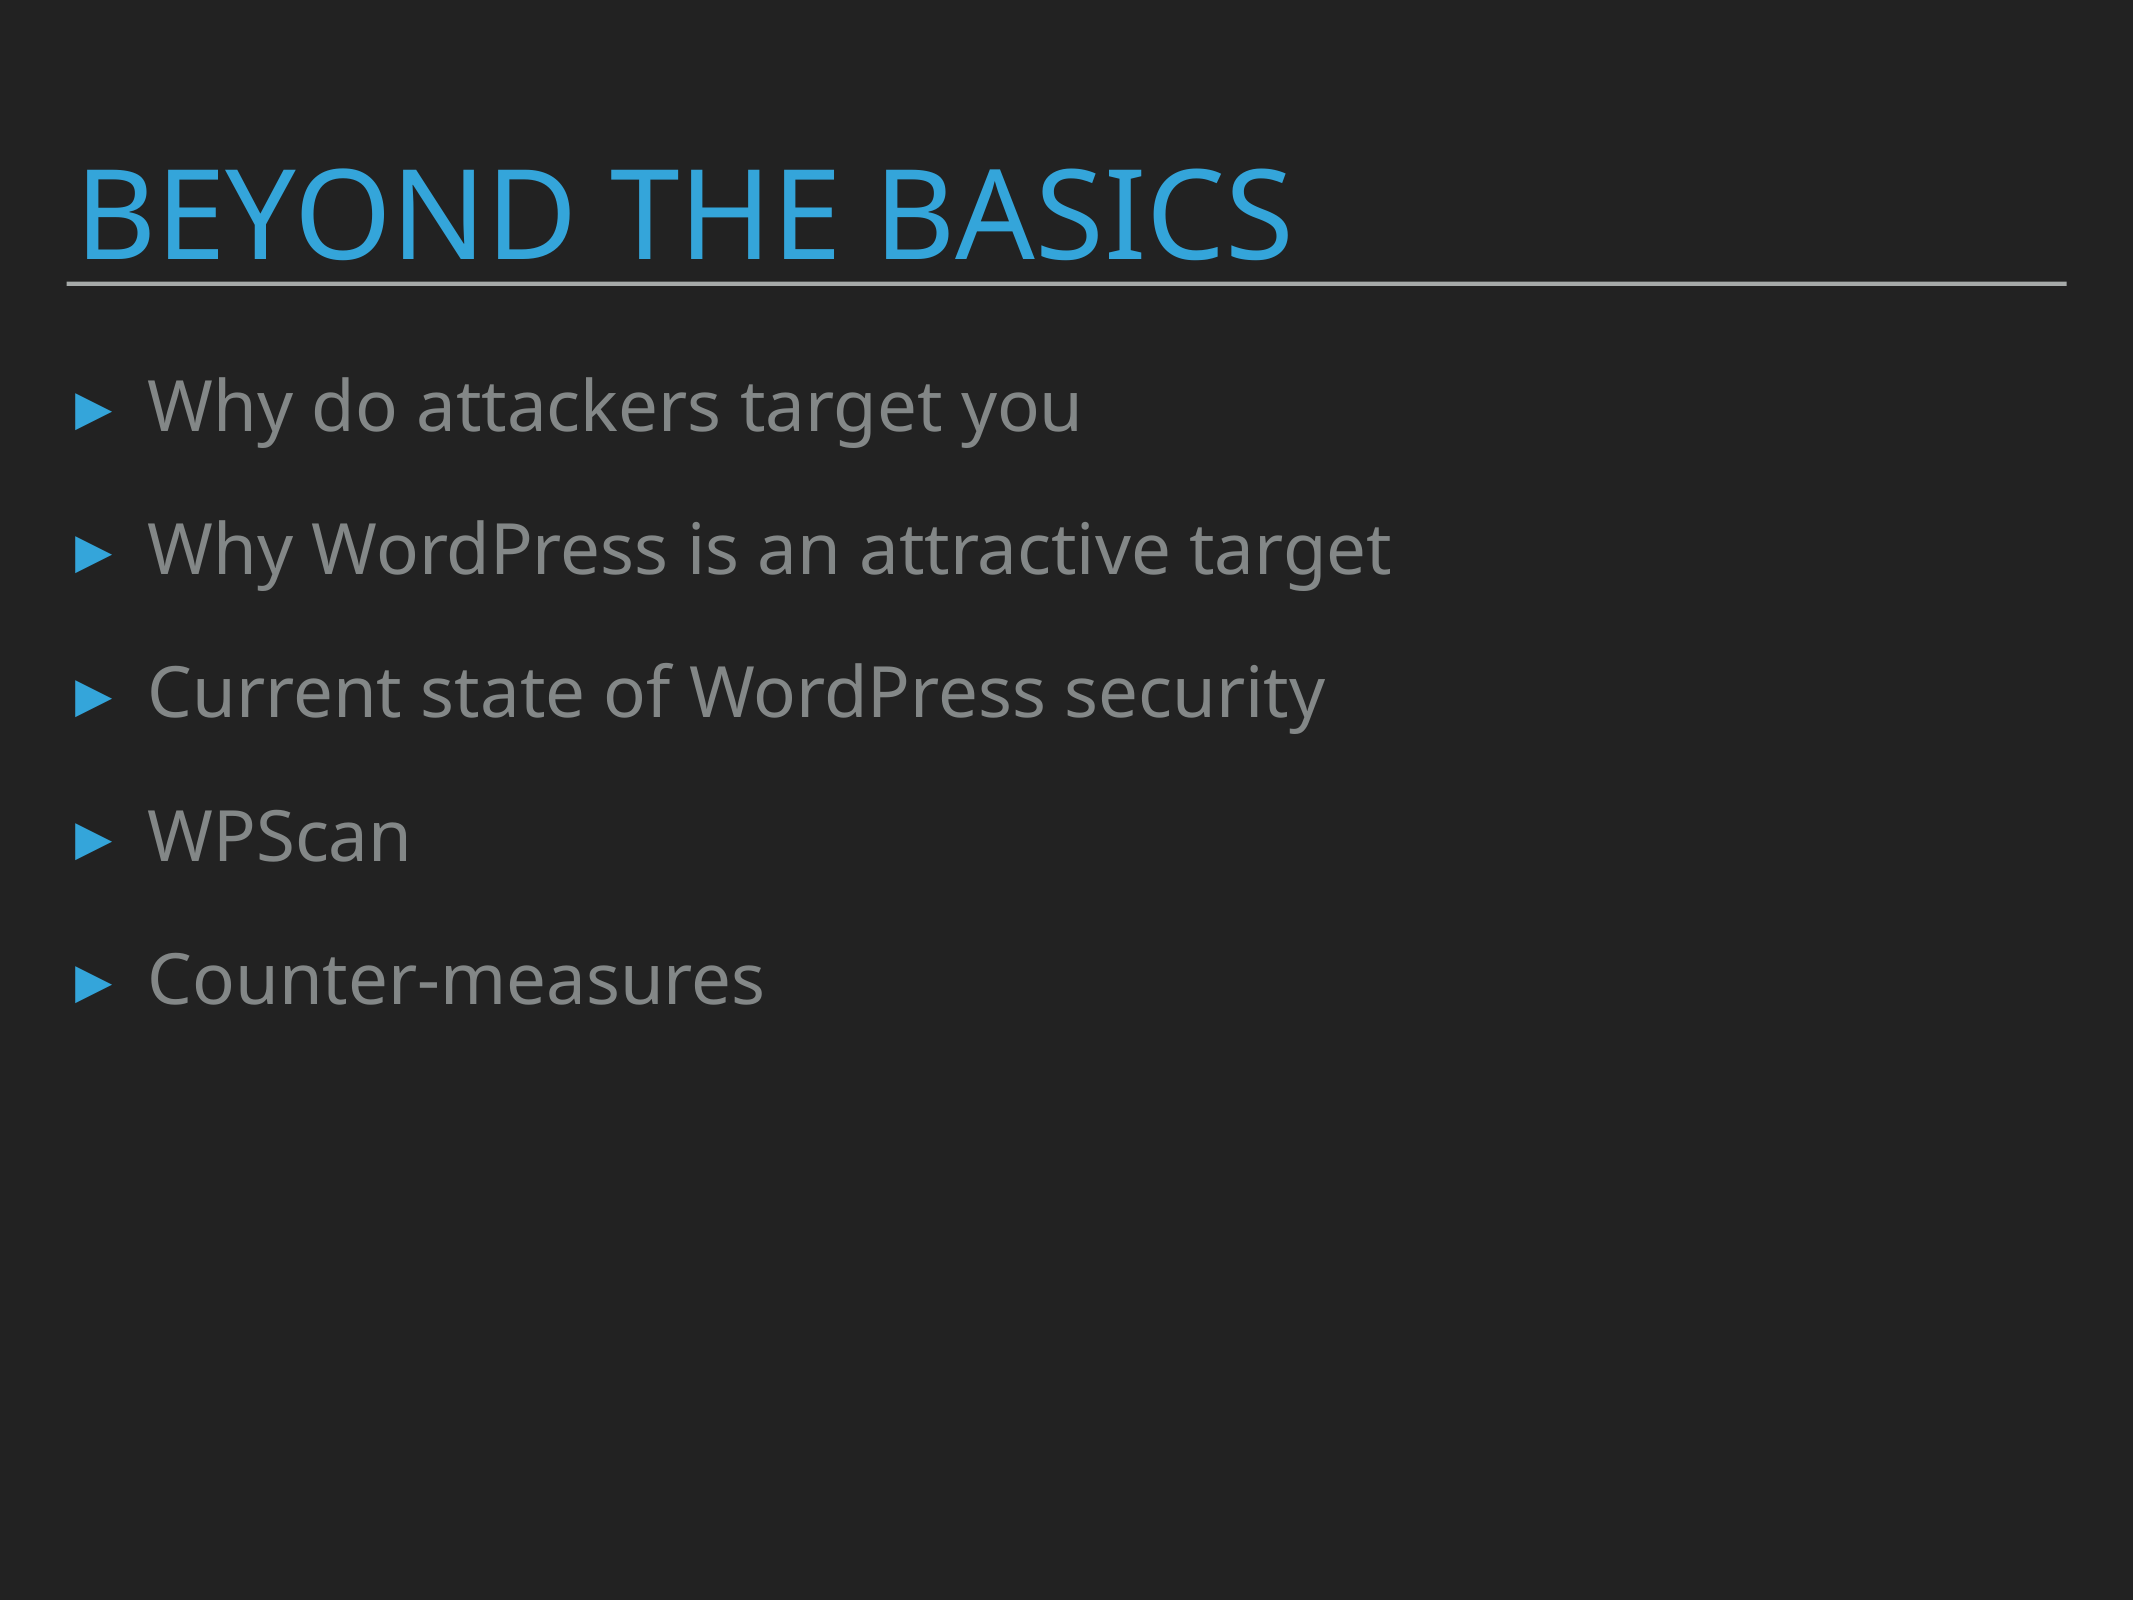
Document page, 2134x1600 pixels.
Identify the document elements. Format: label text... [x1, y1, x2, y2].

title BEYOND THE BASICS [66, 154, 2068, 310]
list Why do attackers target you Why WordPress is an attractive target Current state of WordPress security WPScan Counter-measures [66, 351, 2068, 1355]
